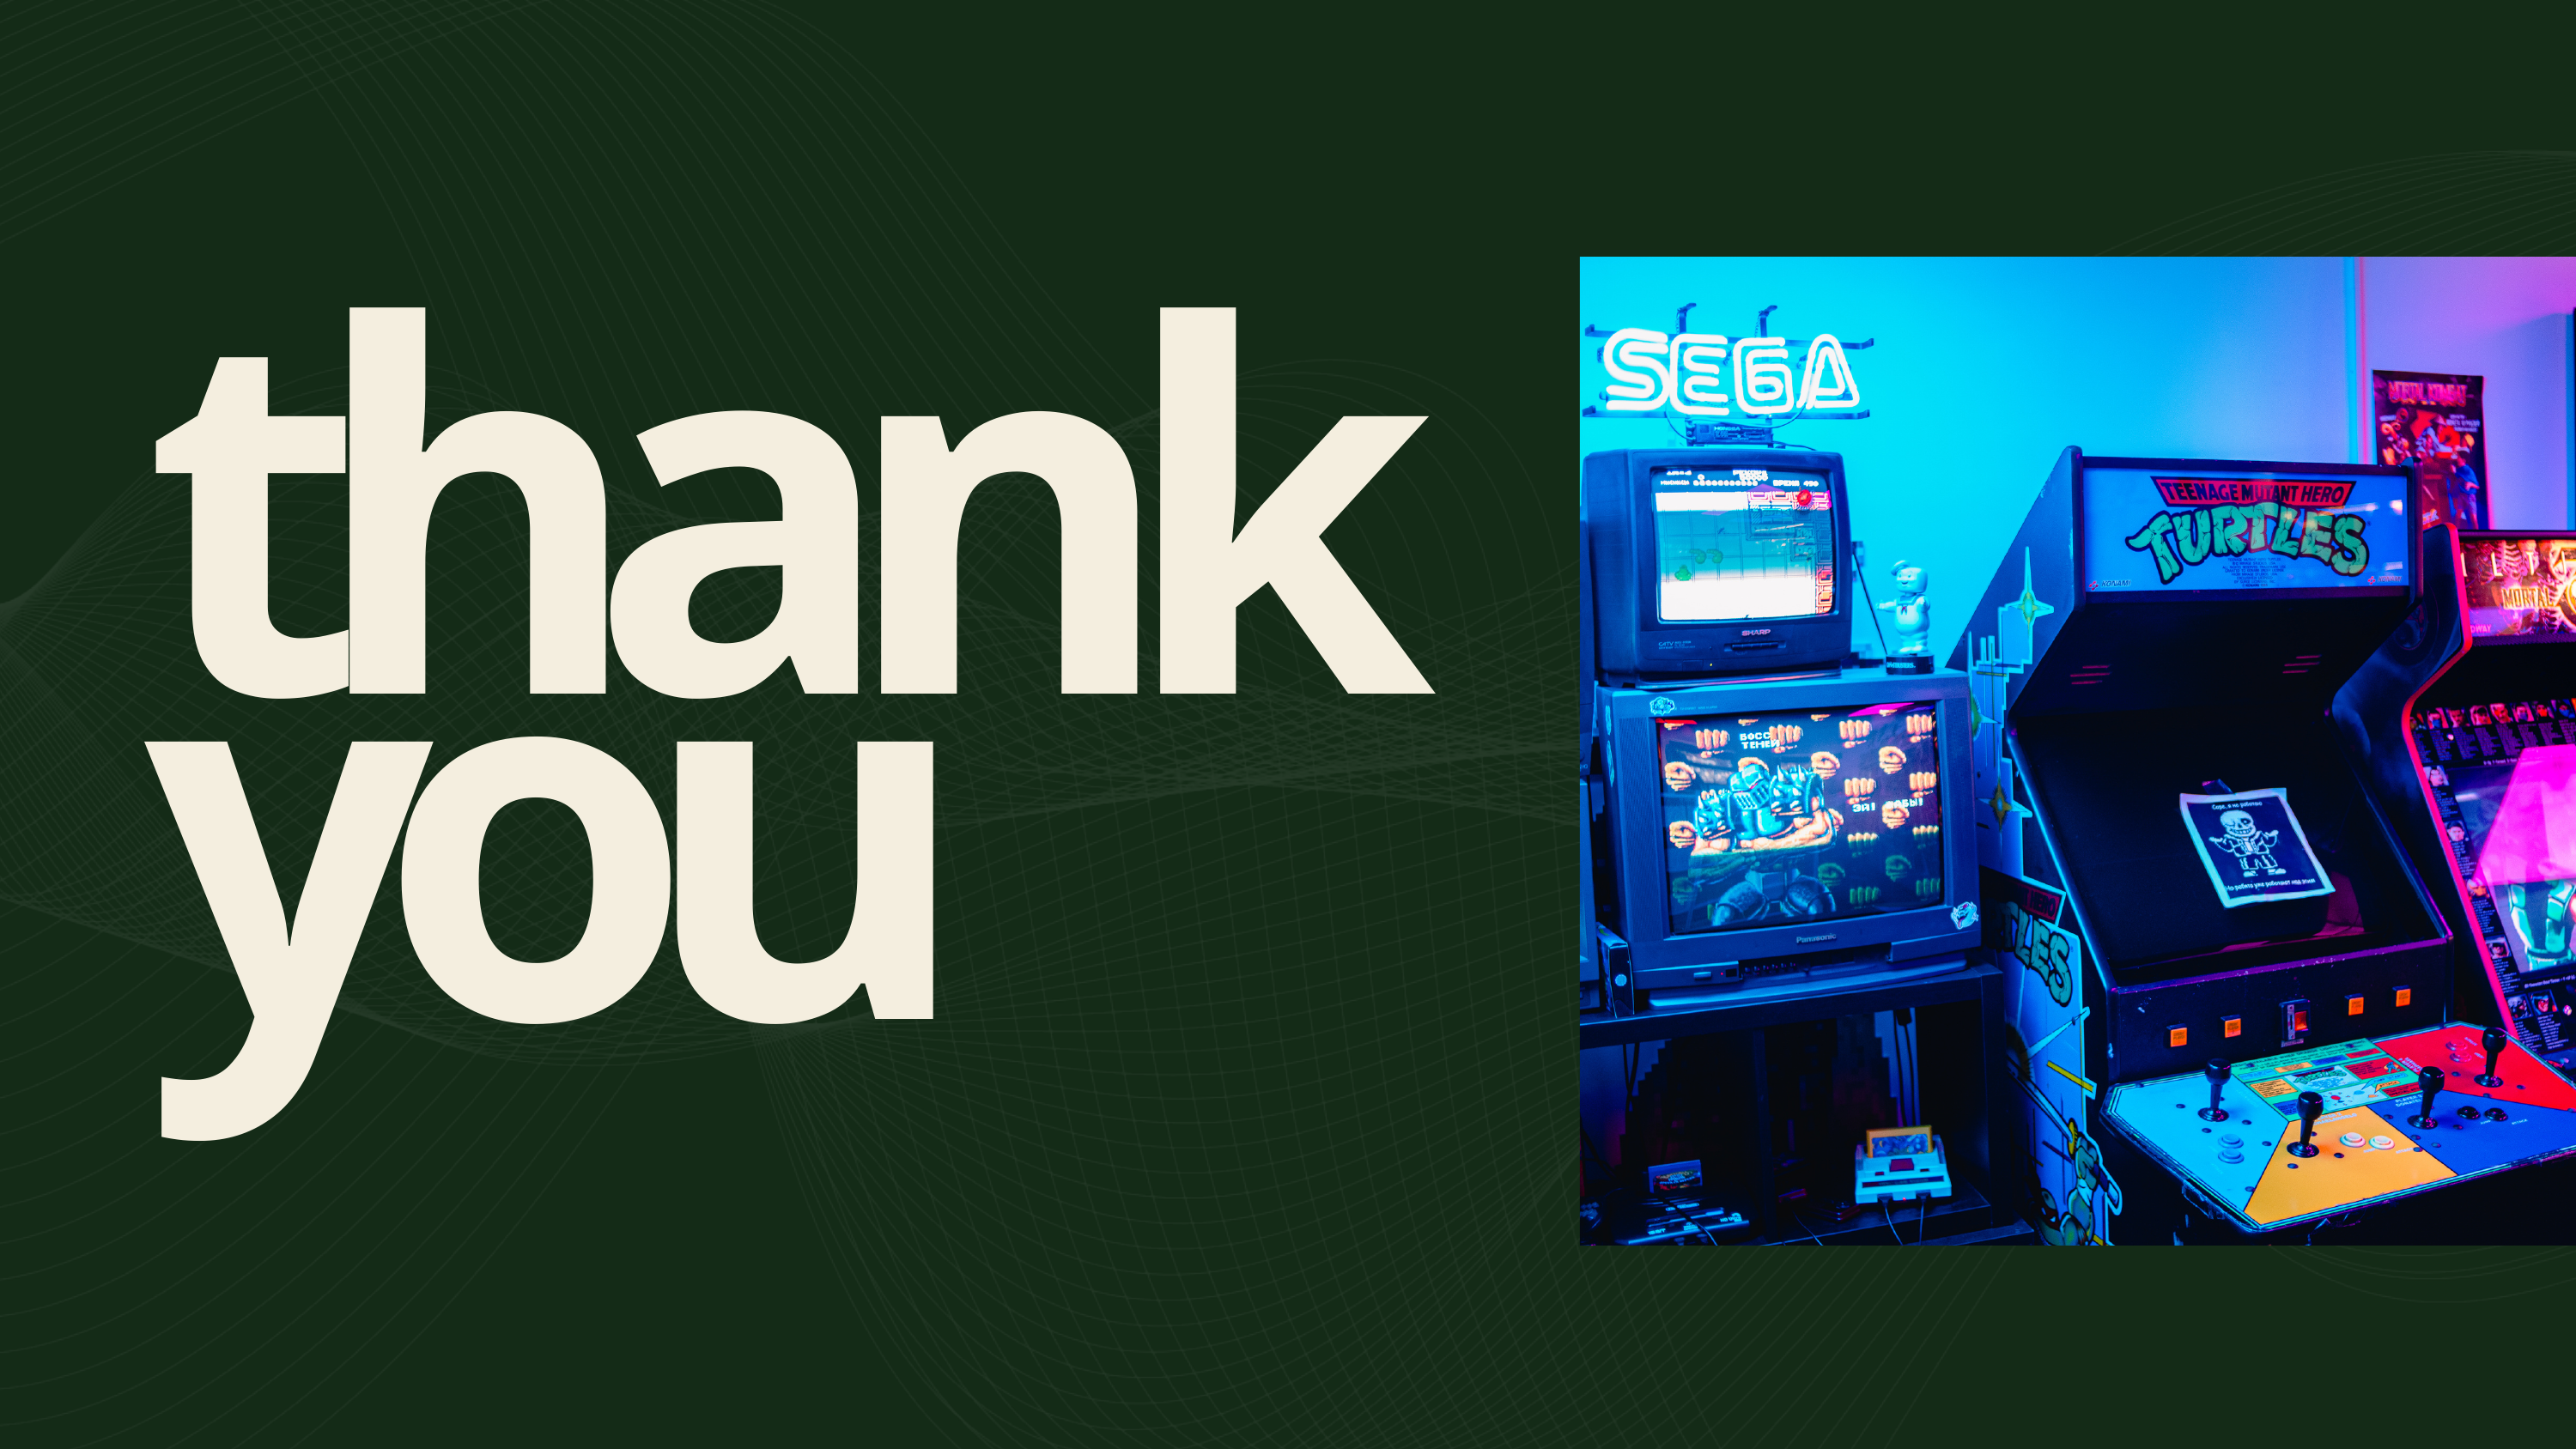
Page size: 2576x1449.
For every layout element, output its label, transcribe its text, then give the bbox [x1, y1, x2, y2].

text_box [1579, 257, 2576, 1246]
text_box thank you [144, 470, 1575, 1122]
text_box [0, 0, 2576, 1449]
